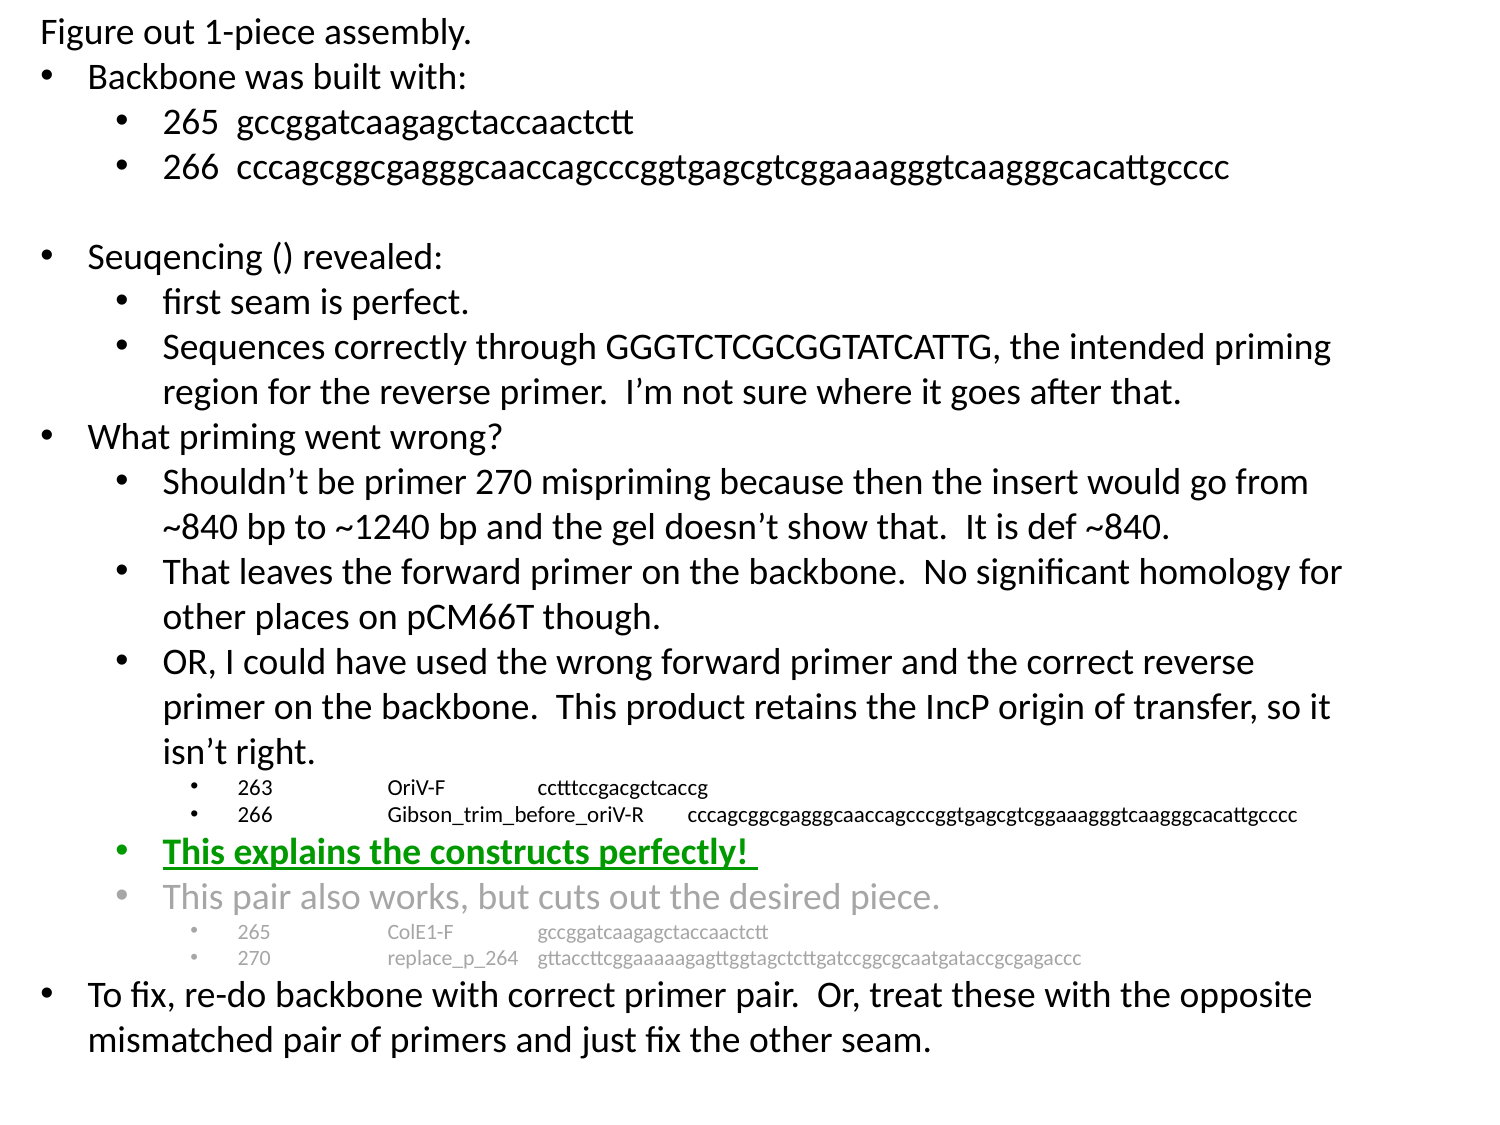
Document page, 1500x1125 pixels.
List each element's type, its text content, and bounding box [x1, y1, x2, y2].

text_box Figure out 1-piece assembly. Backbone was built with: 265 gccggatcaagagctaccaactctt 266 cccagcggcgagggcaaccagcccggtgagcgtcggaaagggtcaagggcacattgcccc Seuqencing () revealed: first seam is perfect. Sequences correctly through GGGTCTCGCGGTATCATTG, the intended priming region for the reverse primer. I’m not sure where it goes after that. What priming went wrong? Shouldn’t be primer 270 mispriming because then the insert would go from ~840 bp to ~1240 bp and the gel doesn’t show that. It is def ~840. That leaves the forward primer on the backbone. No significant homology for other places on pCM66T though. OR, I could have used the wrong forward primer and the correct reverse primer on the backbone. This product retains the IncP origin of transfer, so it isn’t right. 263 OriV-F cctttccgacgctcaccg 266 Gibson_trim_before_oriV-R cccagcggcgagggcaaccagcccggtgagcgtcggaaagggtcaagggcacattgcccc This explains the constructs perfectly! This pair also works, but cuts out the desired piece. 265 ColE1-F gccggatcaagagctaccaactctt 270 replace_p_264 gttaccttcggaaaaagagttggtagctcttgatccggcgcaatgataccgcgagaccc To fix, re-do backbone with correct primer pair. Or, treat these with the opposite mismatched pair of primers and just fix the other seam. [25, 0, 1373, 1113]
